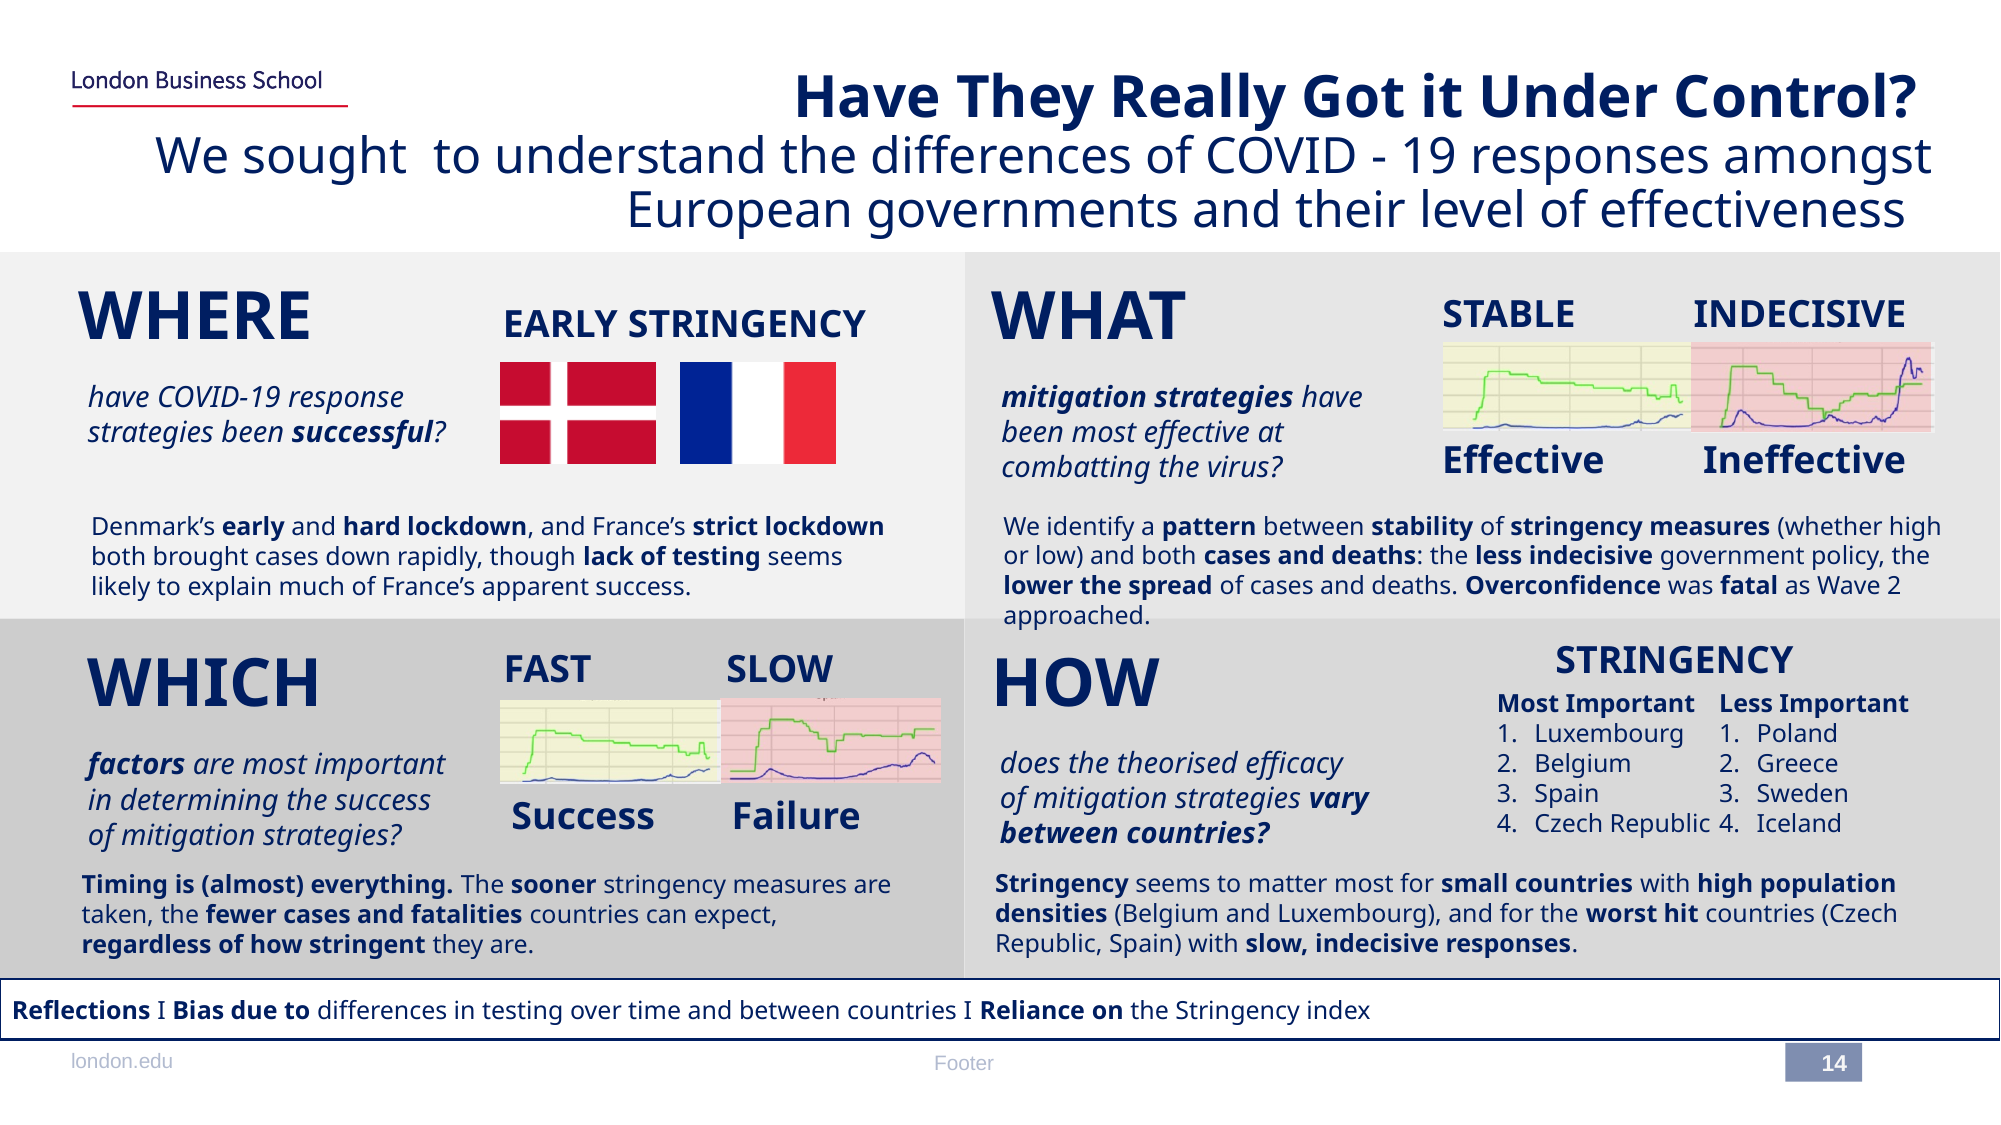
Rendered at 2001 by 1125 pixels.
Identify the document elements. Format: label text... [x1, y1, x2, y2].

text_box FAST [488, 637, 607, 698]
text_box Ineffective [1688, 431, 1922, 489]
text_box WHERE [66, 260, 336, 365]
text_box EARLY STRINGENCY [488, 292, 882, 353]
text_box mitigation strategies have been most effective at combatting the virus? [989, 366, 1382, 502]
picture [500, 698, 941, 784]
title Have They Really Got it Under Control? We sought to understand the differences of COVID - 19 responses amongst European governments and their level of effectiveness [44, 59, 1933, 138]
text_box factors are most important in determining the success of mitigation strategies? [76, 734, 460, 861]
text_box Timing is (almost) everything. The sooner stringency measures are taken, the fewer cases and fatalities countries can expect, regardless of how stringent they are. [66, 861, 910, 966]
text_box WHAT [980, 260, 1250, 365]
text_box Stringency seems to matter most for small countries with high population densities (Belgium and Luxembourg), and for the worst hit countries (Czech Republic, Spain) with slow, indecisive responses. [980, 860, 1964, 966]
text_box Success [496, 784, 670, 845]
text_box have COVID-19 response strategies been successful? [76, 366, 460, 461]
picture [0, 0, 2001, 1125]
text_box Less Important Poland Greece Sweden Iceland [1704, 679, 1925, 875]
text_box STABLE [1427, 282, 1591, 343]
text_box Effective [1427, 428, 1620, 489]
picture [500, 362, 656, 465]
text_box SLOW [711, 637, 849, 698]
text_box HOW [980, 627, 1250, 732]
text_box WHICH [76, 627, 346, 732]
text_box Denmark’s early and hard lockdown, and France’s strict lockdown both brought cases down rapidly, though lack of testing seems likely to explain much of France’s apparent success. [76, 503, 919, 609]
text_box Most Important Luxembourg Belgium Spain Czech Republic [1482, 679, 1704, 875]
text_box Failure [716, 784, 876, 845]
text_box INDECISIVE [1678, 282, 1922, 342]
text_box We identify a pattern between stability of stringency measures (whether high or low) and both cases and deaths: the less indecisive government policy, the lower the spread of cases and deaths. Overconfidence was fatal as Wave 2 approached. [988, 502, 1973, 638]
text_box STRINGENCY [1540, 628, 1809, 689]
text_box does the theorised efficacy of mitigation strategies vary between countries? [988, 732, 1388, 860]
text_box Reflections I Bias due to differences in testing over time and between countries I Reliance on the Stringency index [0, 978, 2000, 1041]
picture [680, 362, 836, 465]
picture [1443, 342, 1935, 436]
